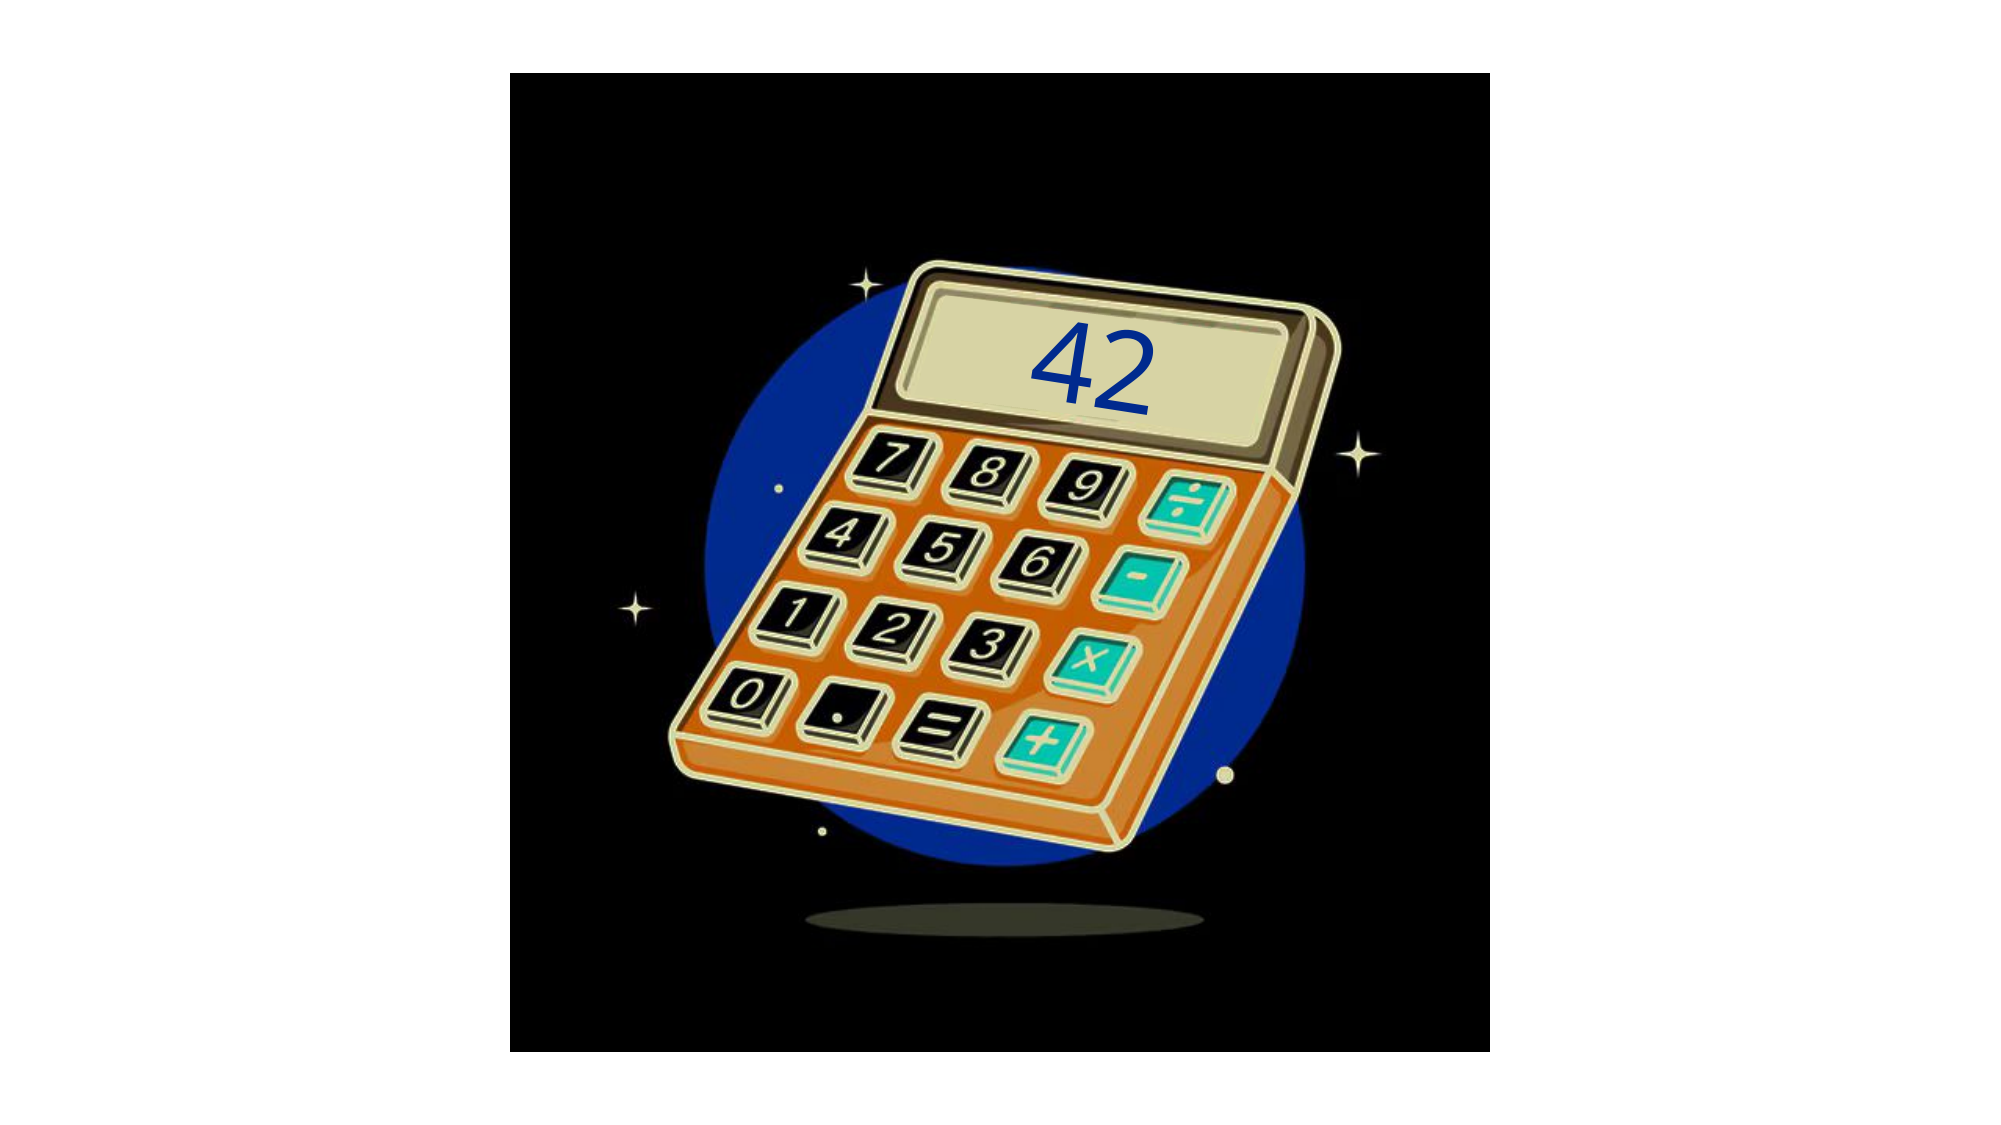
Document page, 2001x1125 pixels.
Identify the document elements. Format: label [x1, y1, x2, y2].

text_box [510, 73, 1490, 1052]
